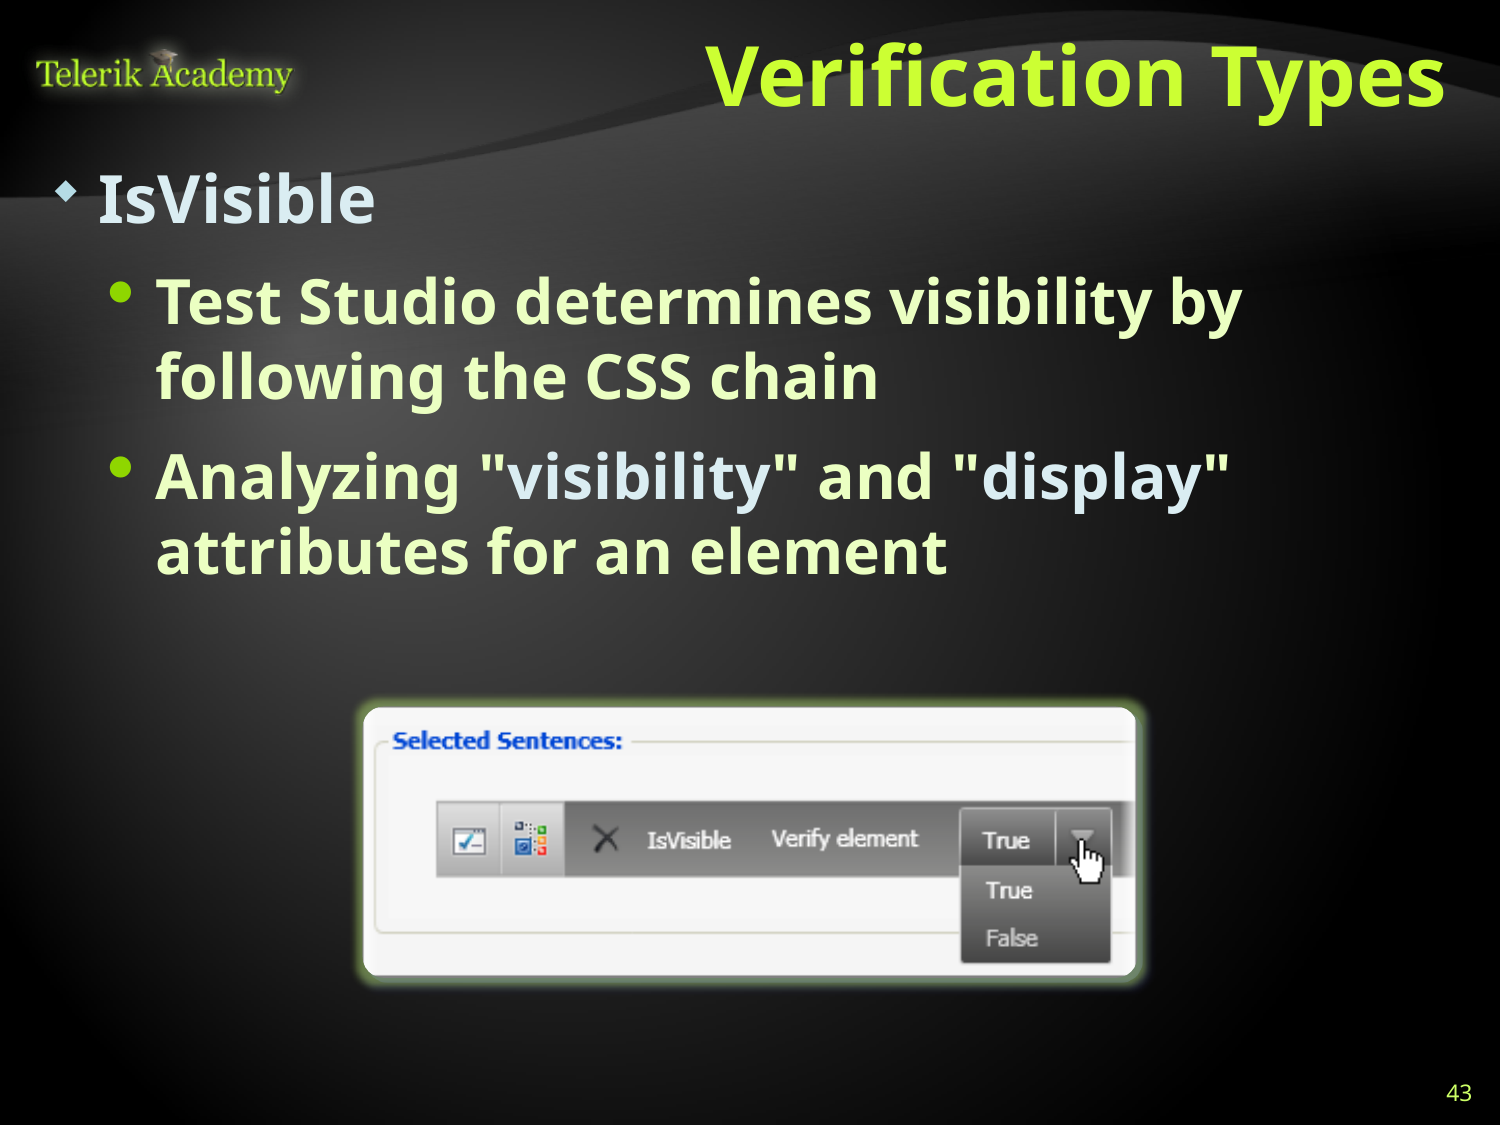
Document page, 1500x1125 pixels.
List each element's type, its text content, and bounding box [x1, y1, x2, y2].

picture [0, 0, 1500, 1125]
slide_number 43 [1412, 1074, 1488, 1113]
list IsVisible Test Studio determines visibility by following the CSS chain Analyzing "visibility" and "display" attributes for an element [37, 149, 1463, 1100]
title Verification Types [300, 12, 1463, 149]
